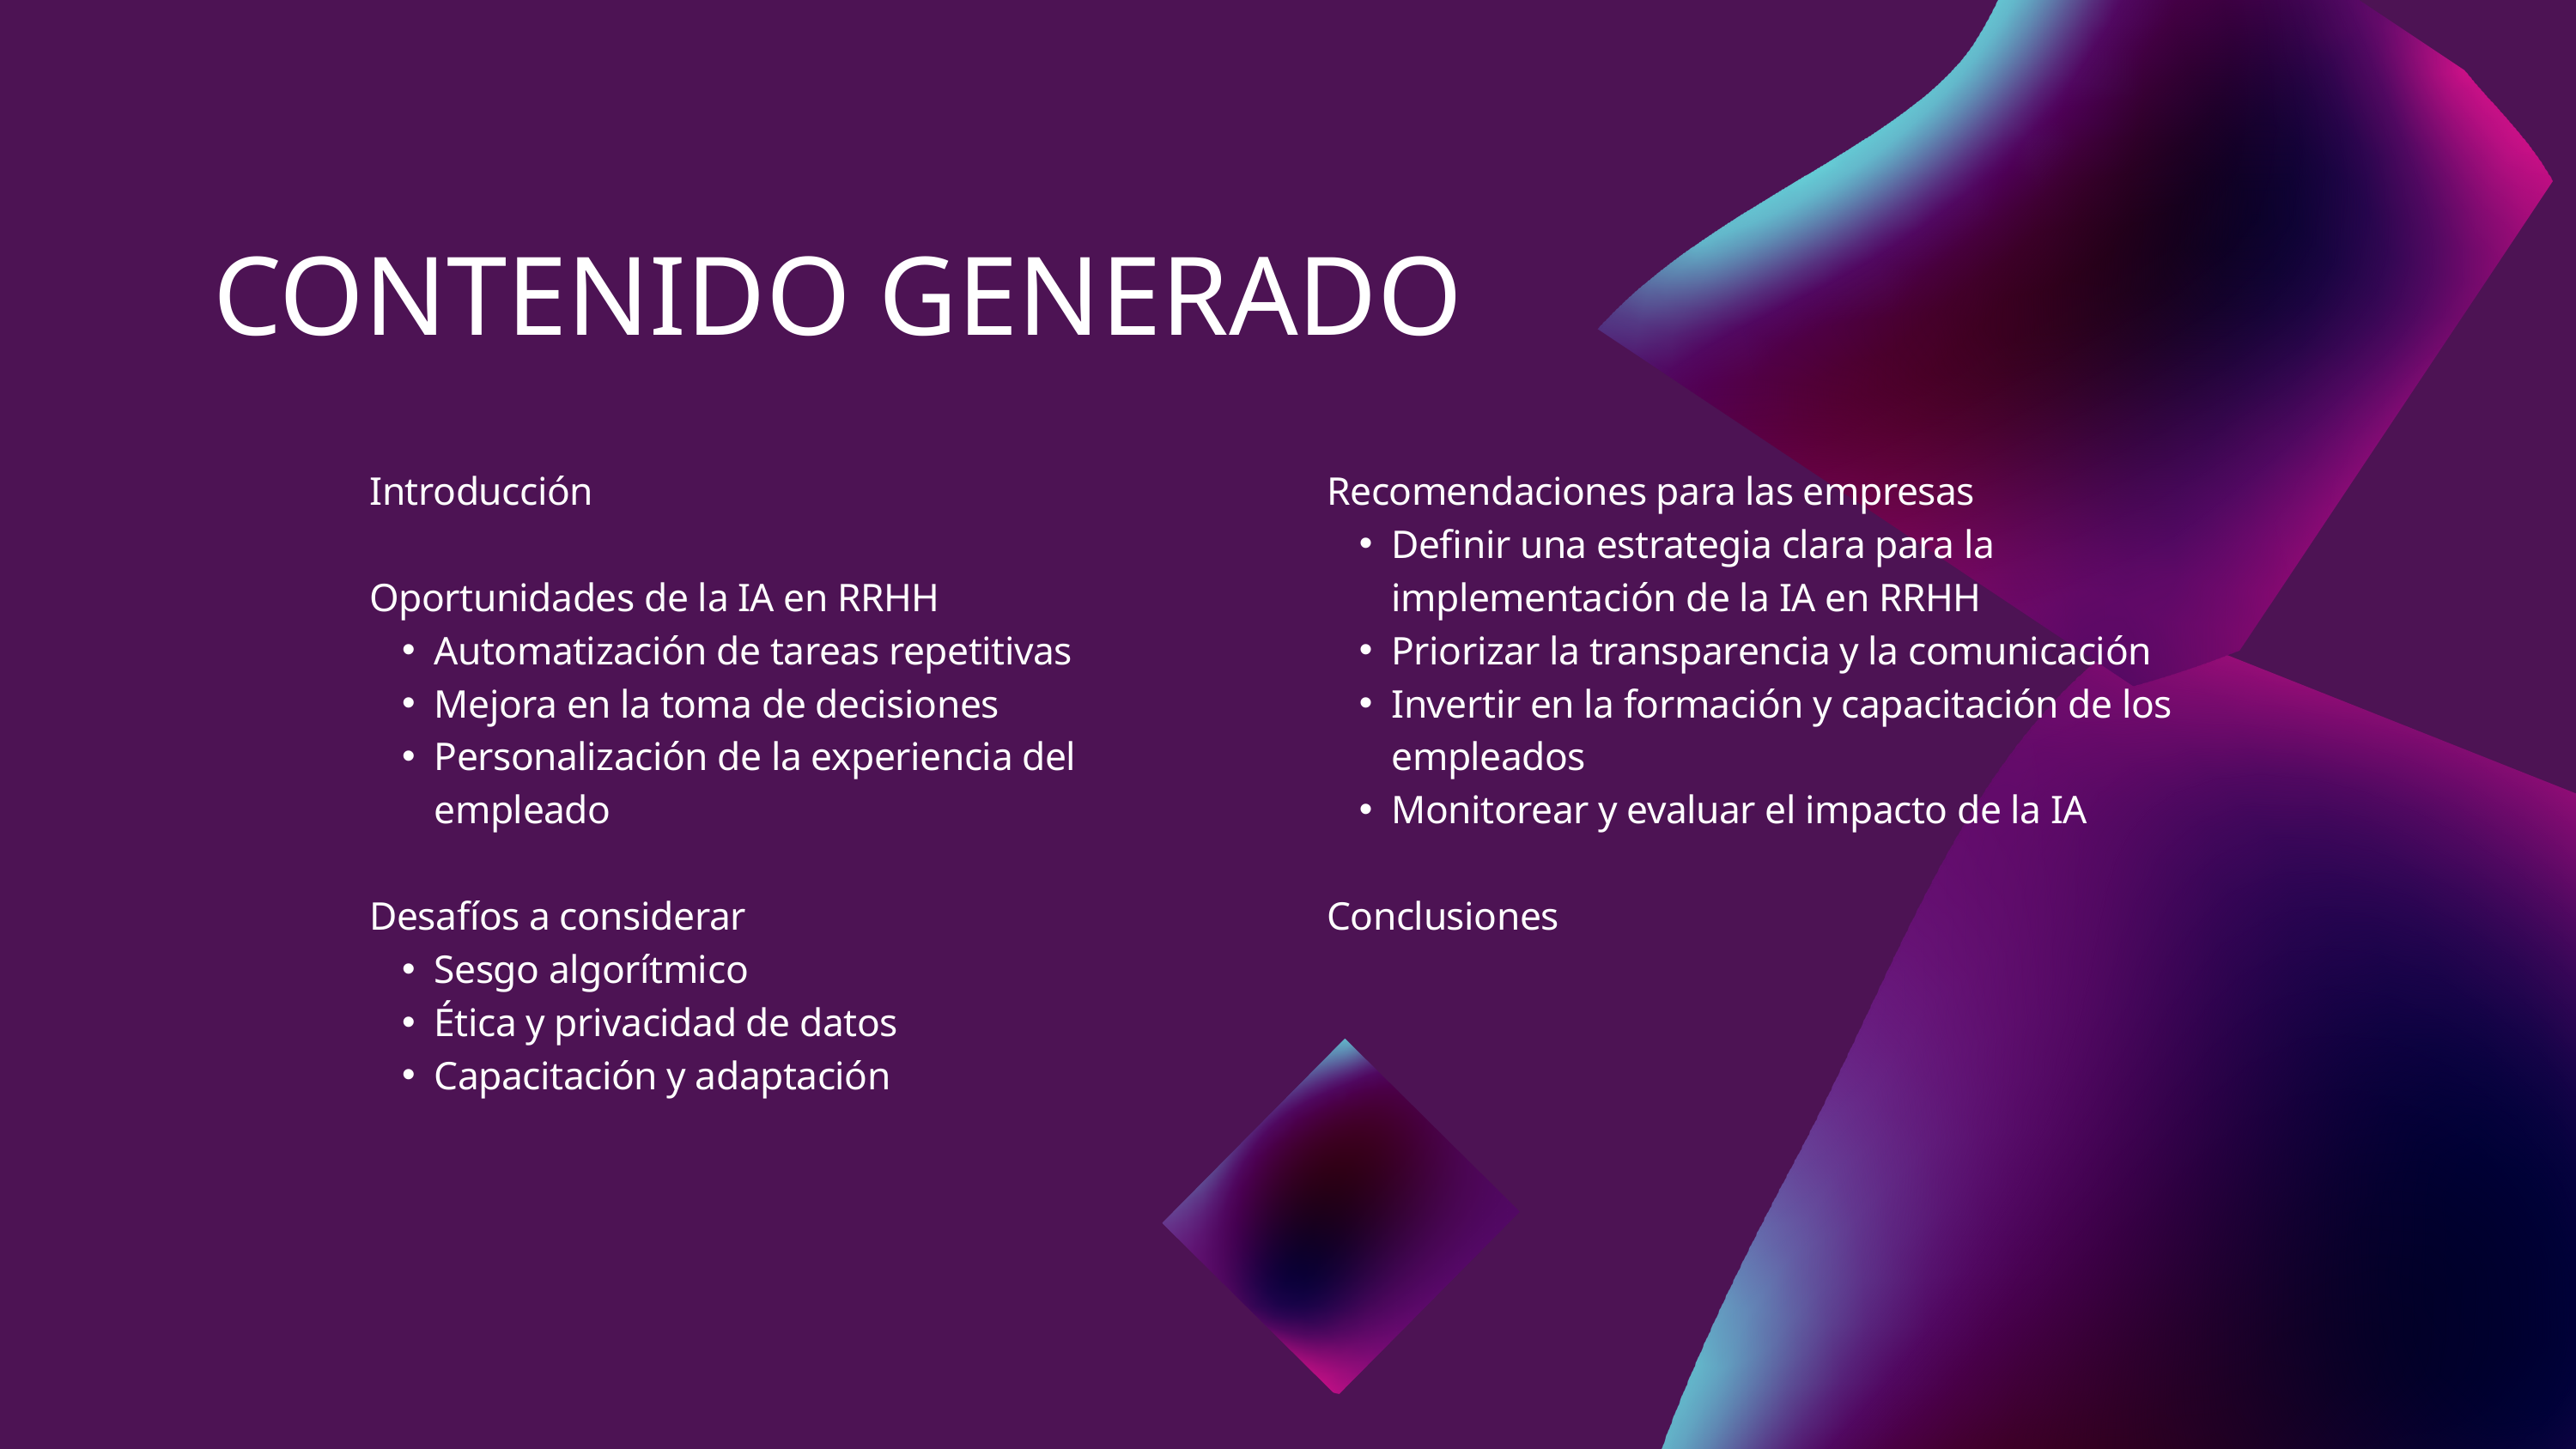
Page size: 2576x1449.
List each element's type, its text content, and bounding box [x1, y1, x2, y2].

text_box [1552, 0, 2576, 700]
text_box [1162, 1045, 1521, 1397]
text_box [1637, 658, 2576, 1449]
text_box Recomendaciones para las empresas Definir una estrategia clara para la implementación de la IA en RRHH Priorizar la transparencia y la comunicación Invertir en la formación y capacitación de los empleados Monitorear y evaluar el impacto de la IA Conclusiones [1327, 459, 2207, 1045]
text_box Introducción Oportunidades de la IA en RRHH Automatización de tareas repetitivas Mejora en la toma de decisiones Personalización de la experiencia del empleado Desafíos a considerar Sesgo algorítmico Ética y privacidad de datos Capacitación y adaptación [369, 459, 1249, 1151]
text_box CONTENIDO GENERADO [213, 228, 1654, 357]
